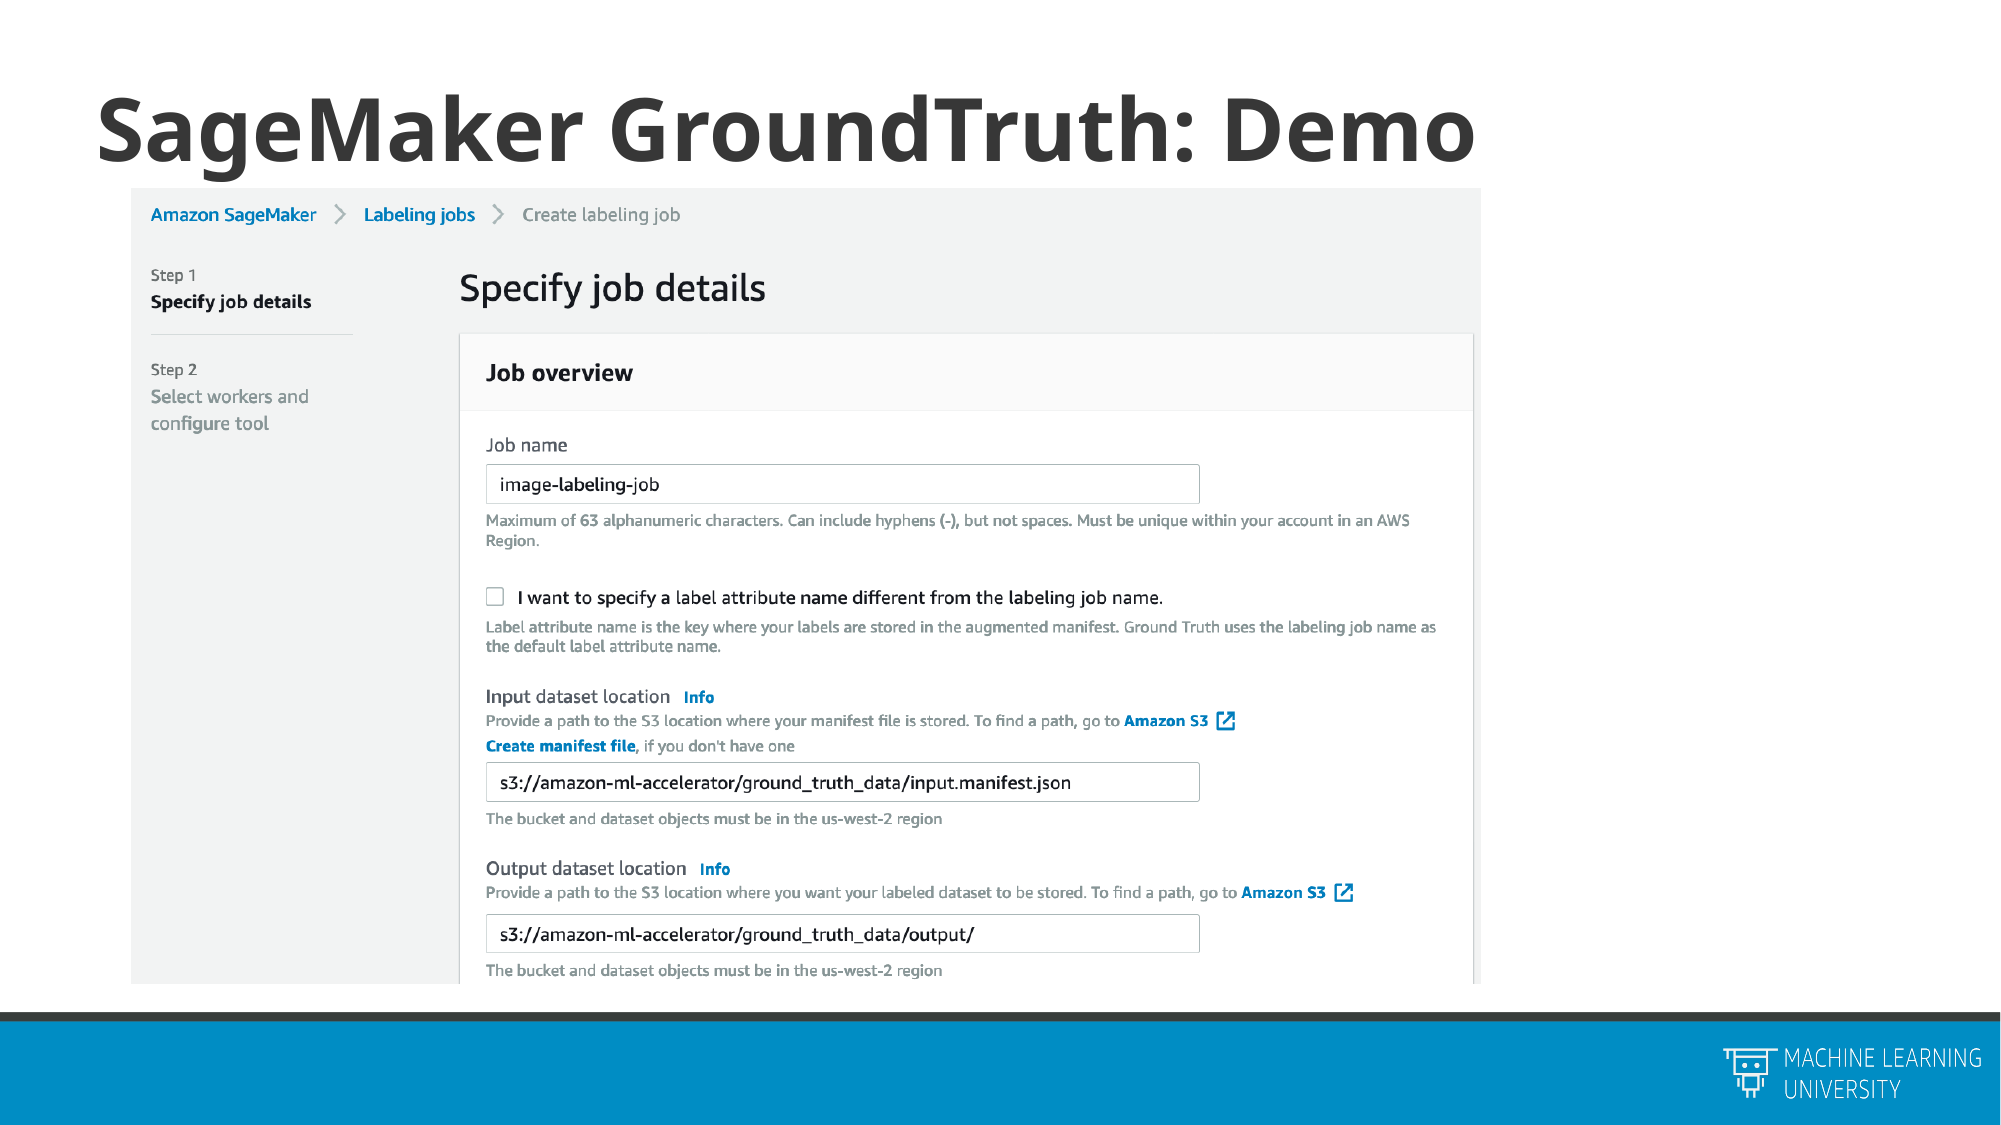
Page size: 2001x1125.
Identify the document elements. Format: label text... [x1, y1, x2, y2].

picture [1724, 1049, 1777, 1097]
picture [131, 188, 1481, 984]
title SageMaker GroundTruth: Demo [81, 78, 1807, 242]
